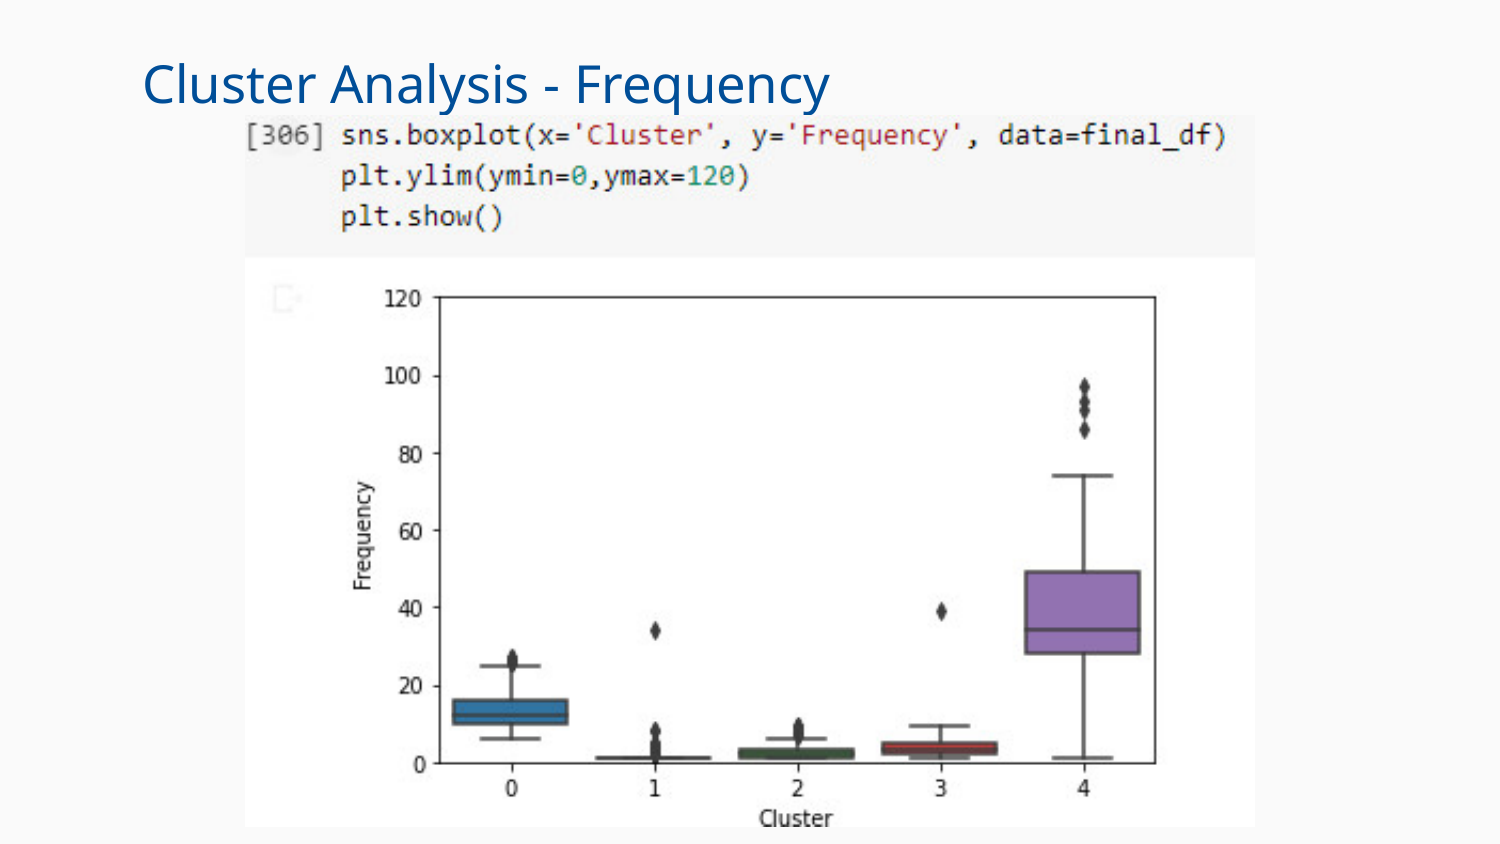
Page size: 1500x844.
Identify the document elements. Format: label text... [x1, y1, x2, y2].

picture [245, 115, 1255, 827]
text_box Cluster Analysis - Frequency [127, 35, 1400, 130]
